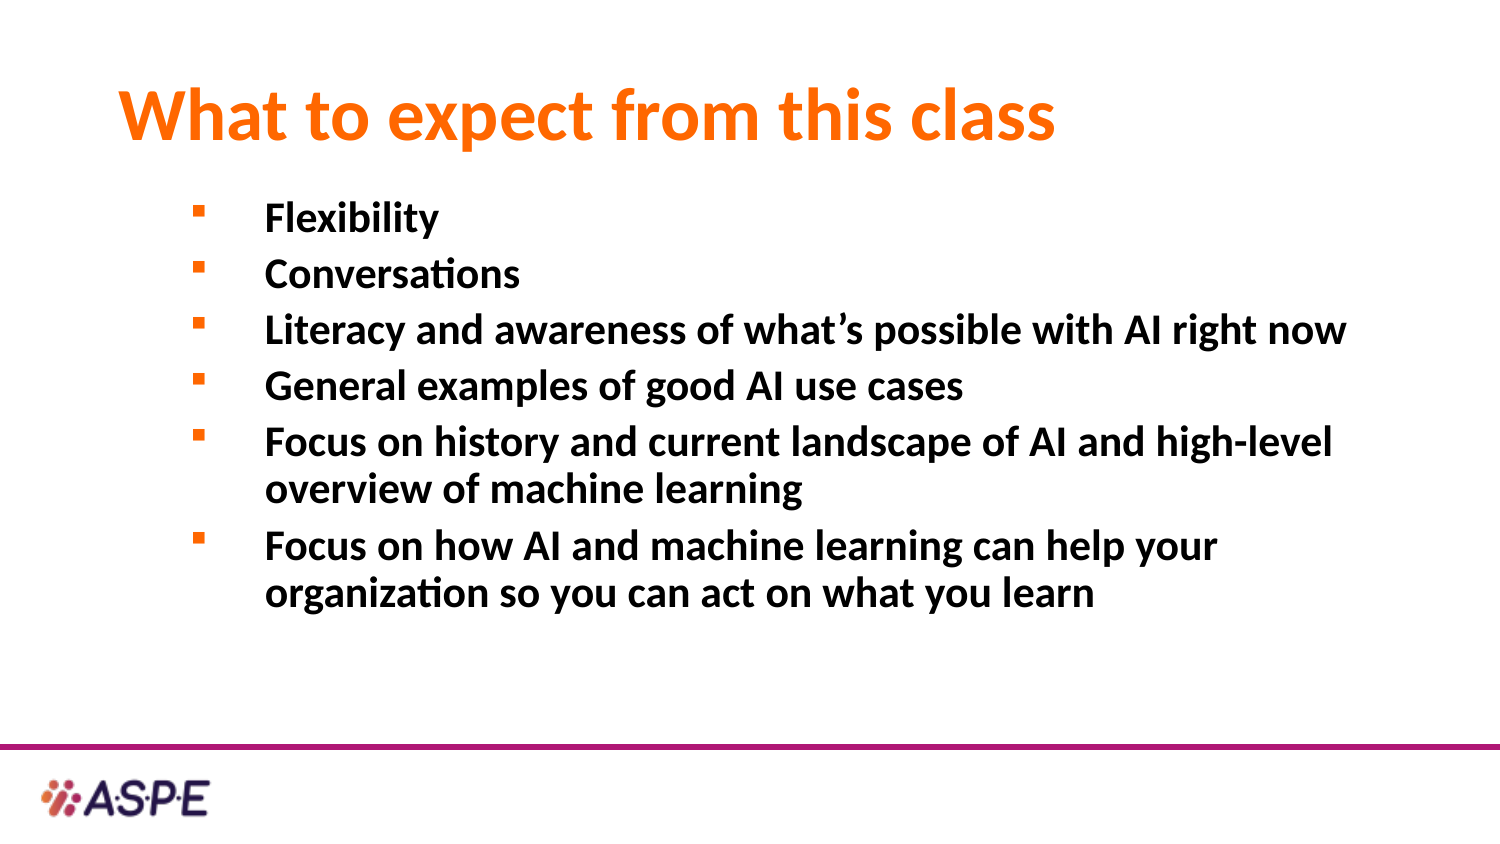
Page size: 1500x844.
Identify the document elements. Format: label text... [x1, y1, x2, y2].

title What to expect from this class [103, 44, 1397, 188]
list Flexibility Conversations Literacy and awareness of what’s possible with AI right now General examples of good AI use cases Focus on history and current landscape of AI and high-level overview of machine learning Focus on how AI and machine learning can help your organization so you can act on what you learn [174, 187, 1438, 760]
picture [37, 776, 213, 822]
